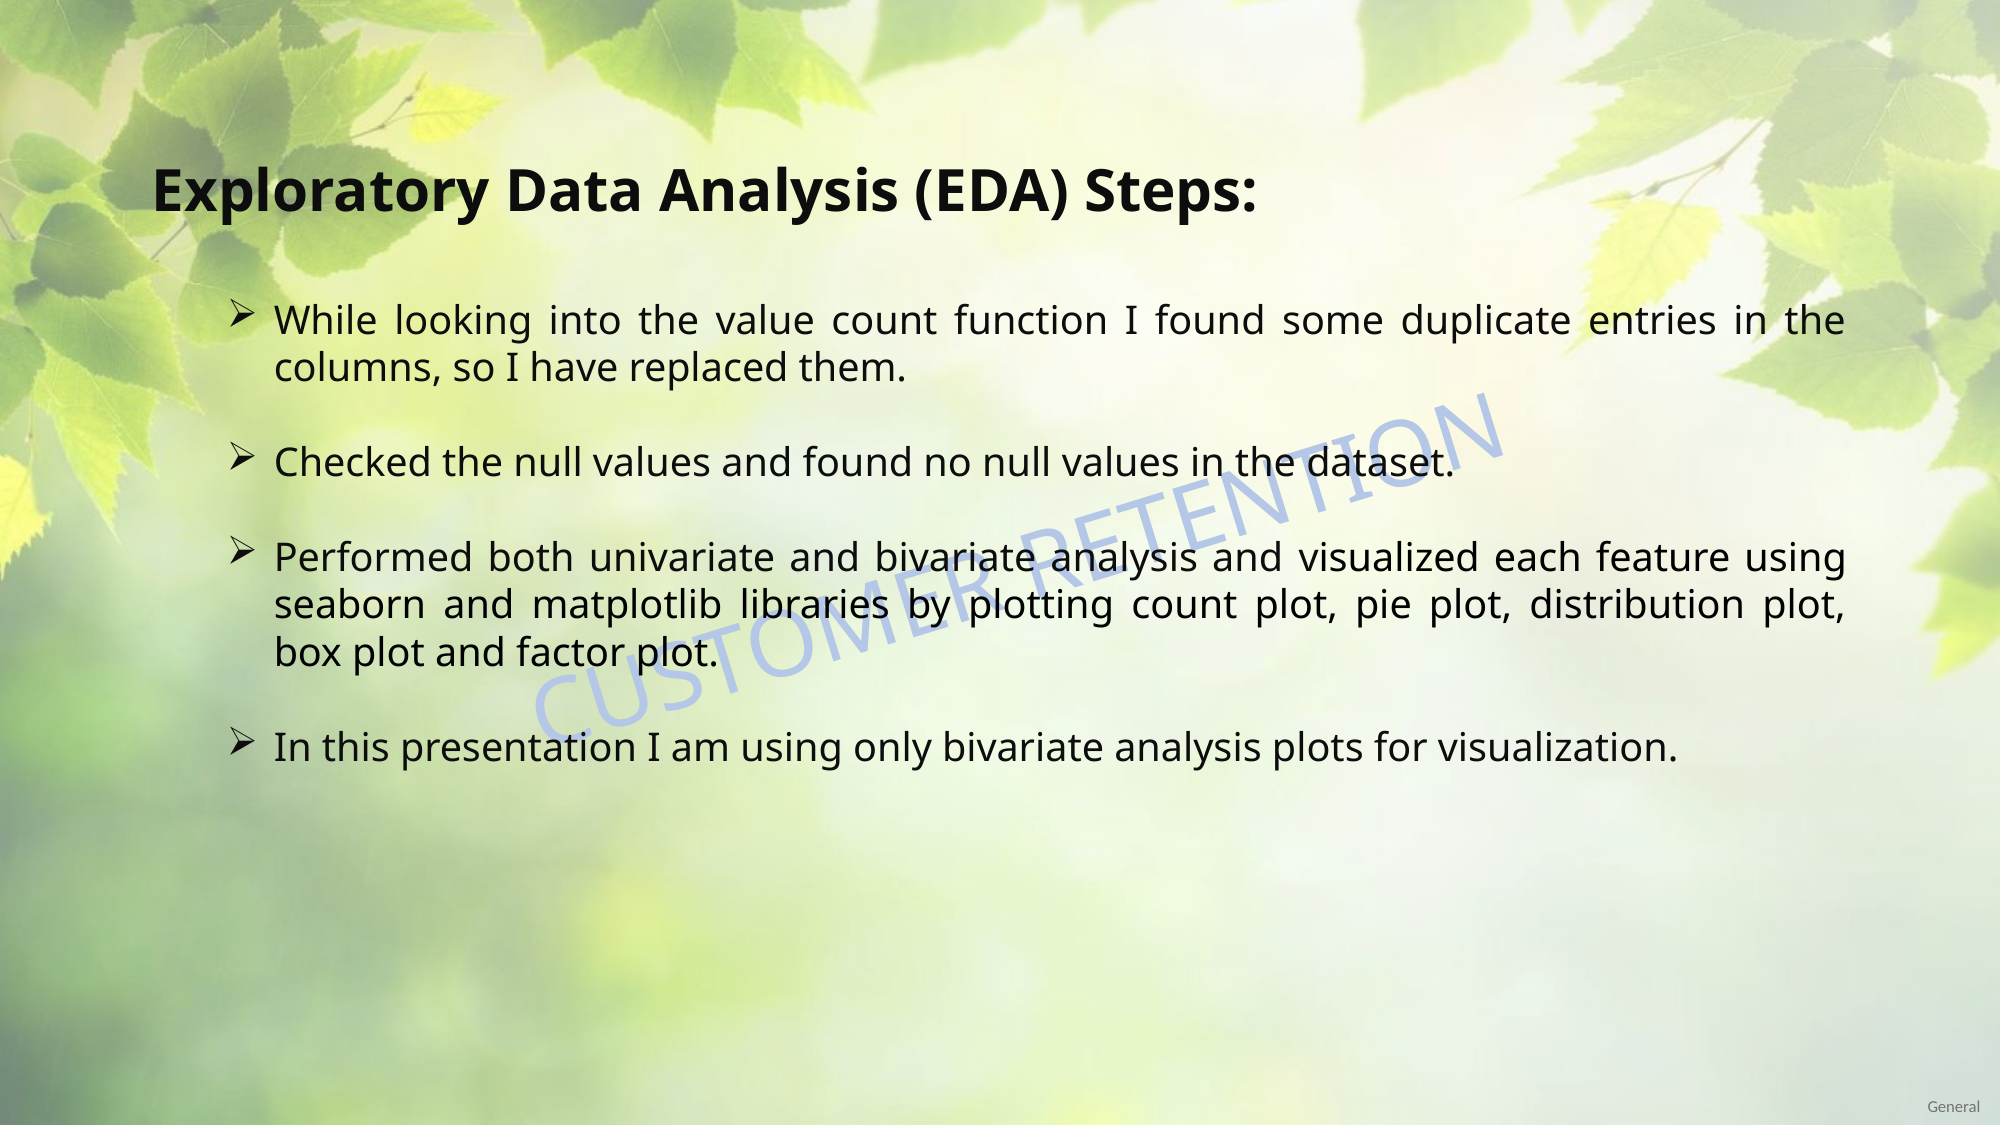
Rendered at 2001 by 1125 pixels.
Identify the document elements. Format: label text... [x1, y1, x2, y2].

text_box Exploratory Data Analysis (EDA) Steps: [137, 145, 1416, 230]
text_box While looking into the value count function I found some duplicate entries in the columns, so I have replaced them. Checked the null values and found no null values in the dataset. Performed both univariate and bivariate analysis and visualized each feature using seaborn and matplotlib libraries by plotting count plot, pie plot, distribution plot, box plot and factor plot. In this presentation I am using only bivariate analysis plots for visualization. [212, 287, 1863, 822]
